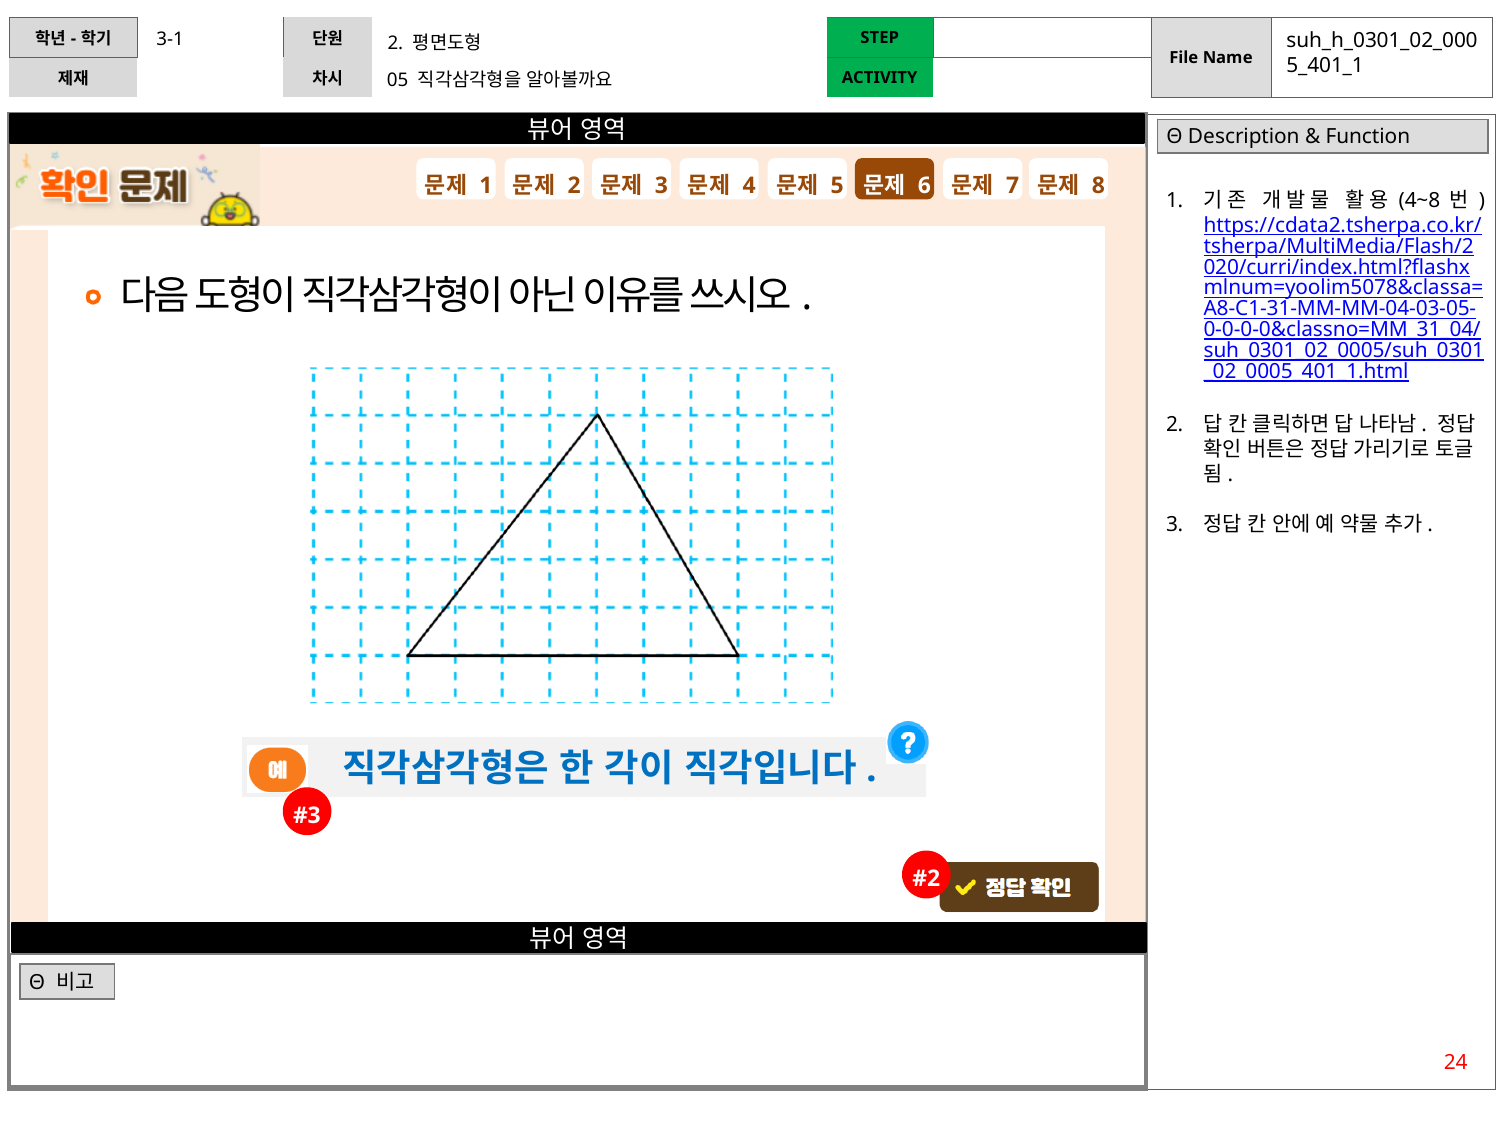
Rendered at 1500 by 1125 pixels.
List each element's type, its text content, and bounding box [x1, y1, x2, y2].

text_box 기존 개발물 활용(4~8번) https://cdata2.tsherpa.co.kr/tsherpa/MultiMedia/Flash/2020/curri/index.html?flashxmlnum=yoolim5078&classa=A8-C1-31-MM-MM-04-03-05-0-0-0-0&classno=MM_31_04/suh_0301_02_0005/suh_0301_02_0005_401_1.html 답 칸 클릭하면 답 나타남. 정답 확인 버튼은 정답 가리기로 토글 됨. 정답 칸 안에 예 약물 추가. [1151, 179, 1500, 397]
text_box 문제 4 [695, 149, 783, 205]
text_box suh_h_0301_02_0005_401_1 [1271, 75, 1500, 84]
text_box 05 직각삼각형을 알아볼까요 [372, 75, 821, 96]
picture [938, 858, 1101, 913]
picture [82, 285, 103, 307]
table_header Θ Description & Function [1158, 120, 1487, 152]
text_box 문제 6 [871, 149, 958, 205]
picture [290, 348, 850, 711]
text_box 다음 도형이 직각삼각형이 아닌 이유를 쓰시오. [105, 263, 1109, 326]
text_box 문제 8 [1046, 149, 1132, 205]
picture [247, 745, 308, 794]
text_box #3 [280, 785, 334, 838]
text_box #2 [899, 848, 946, 901]
text_box 문제 2 [520, 149, 608, 205]
text_box 문제 3 [608, 149, 695, 205]
text_box 직각삼각형은 한 각이 직각입니다. [242, 737, 927, 797]
text_box 문제 7 [958, 149, 1046, 205]
picture [886, 720, 930, 764]
text_box [0, 0, 1500, 75]
picture [10, 144, 260, 230]
text_box 문제 1 [410, 149, 520, 205]
text_box 문제 5 [783, 149, 871, 205]
